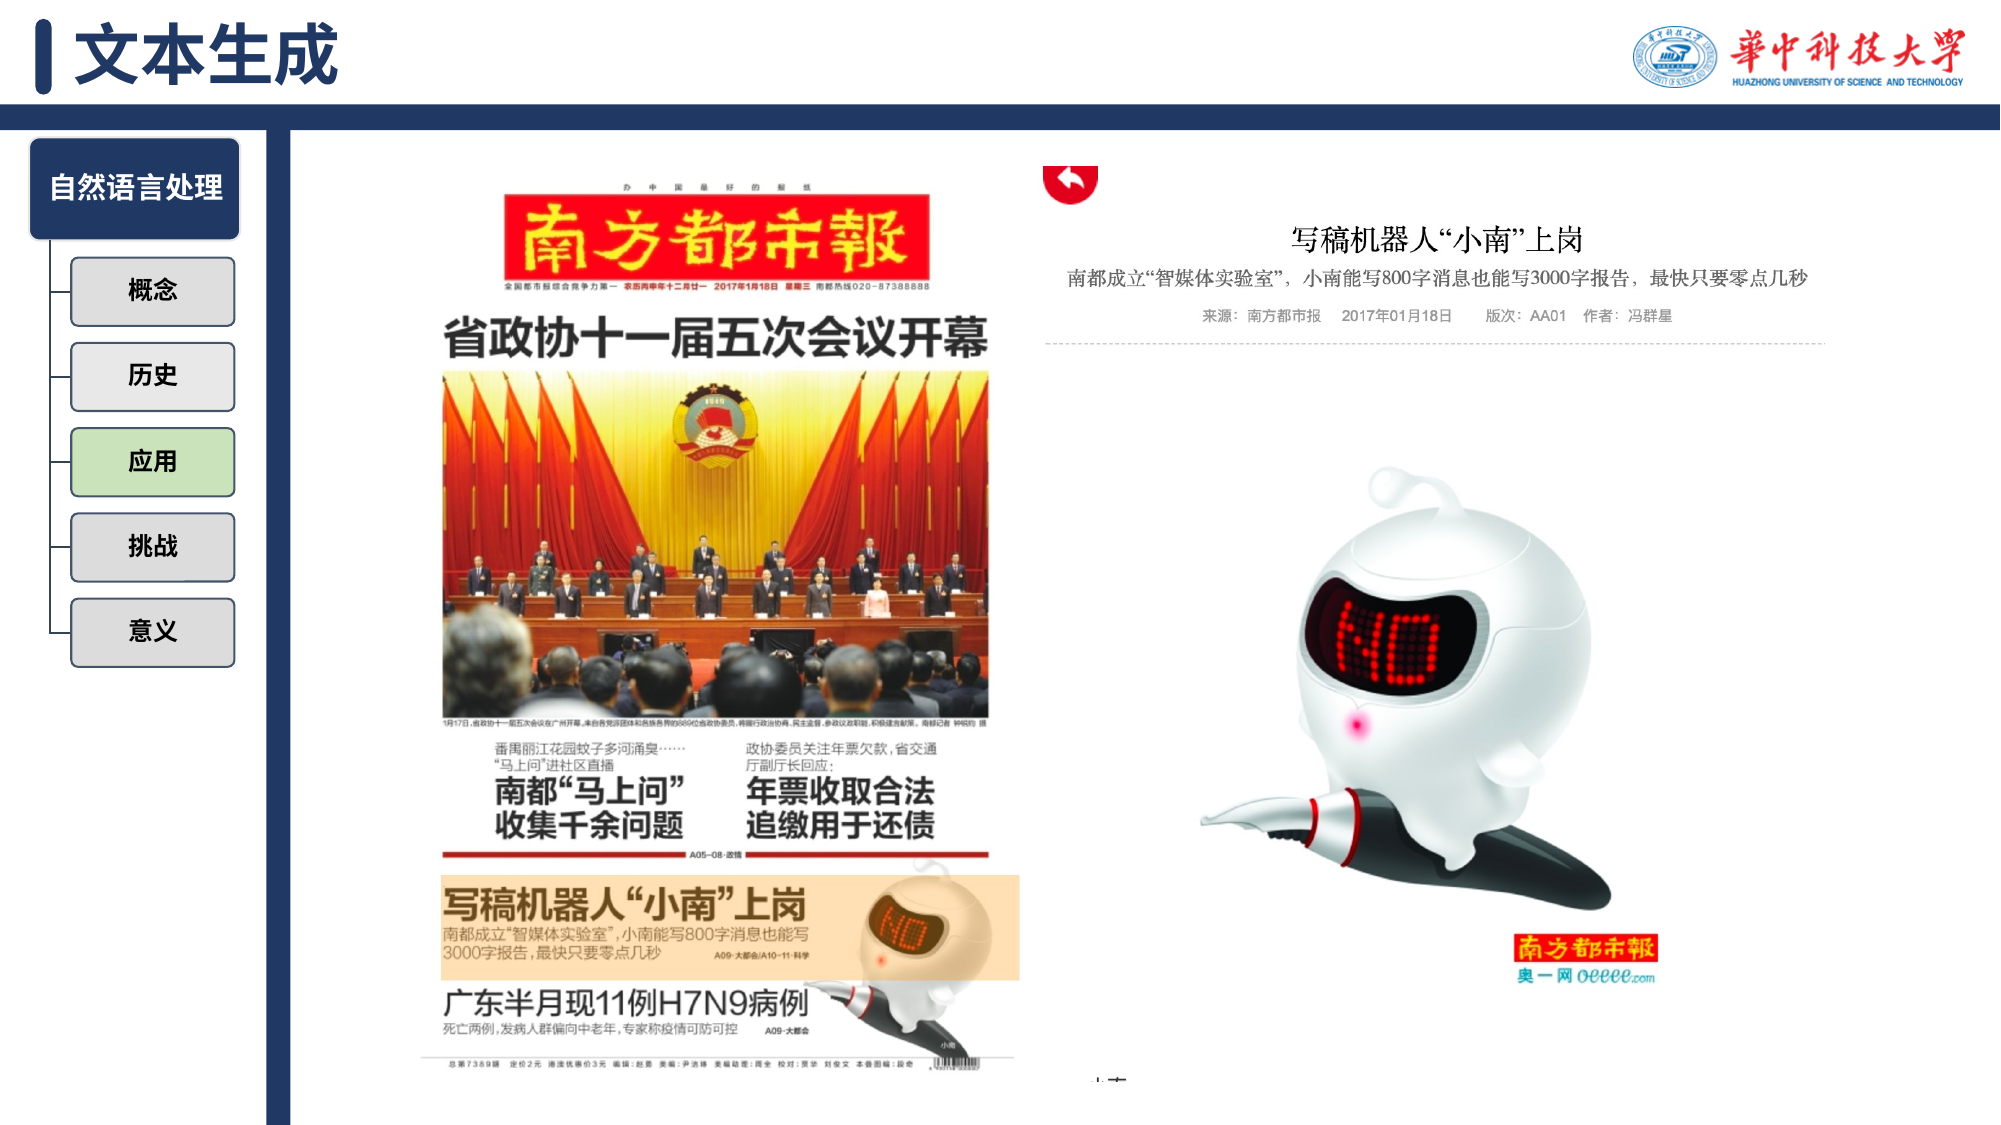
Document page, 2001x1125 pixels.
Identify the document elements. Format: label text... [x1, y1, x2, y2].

picture [420, 166, 1825, 1082]
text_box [19, 137, 250, 668]
picture [1784, 26, 1965, 88]
title 文本生成 [58, 14, 1784, 91]
